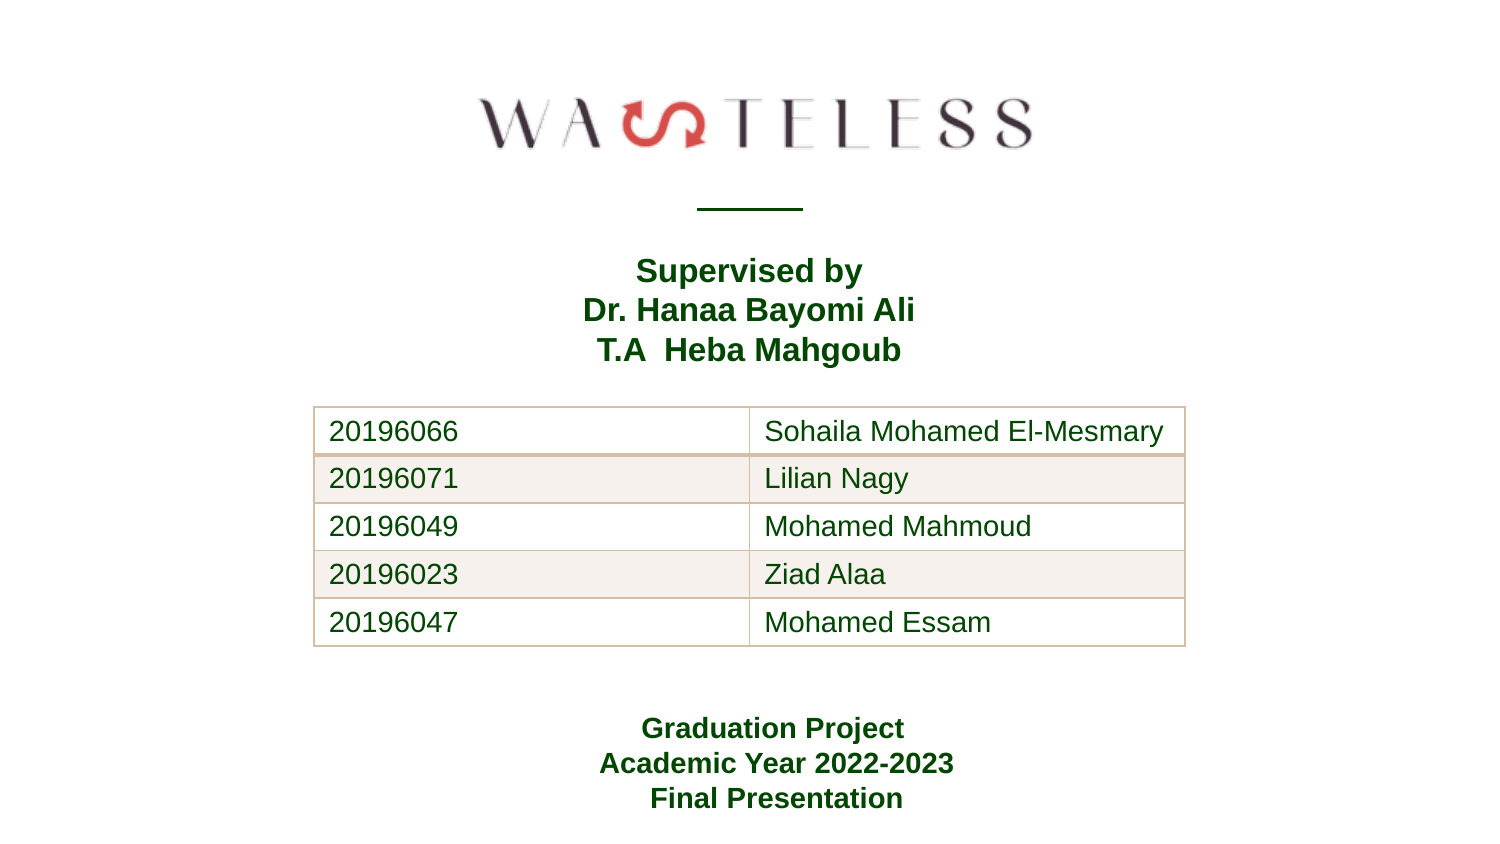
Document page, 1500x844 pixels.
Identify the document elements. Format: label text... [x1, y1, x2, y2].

table_cell Mohamed Mahmoud [750, 504, 1184, 550]
table_cell 20196071 [315, 457, 749, 502]
table_cell Ziad Alaa [750, 551, 1184, 597]
picture [428, 0, 1072, 247]
table_cell 20196049 [315, 504, 749, 550]
table_cell Lilian Nagy [750, 457, 1184, 502]
title Supervised by Dr. Hanaa Bayomi Ali T.A Heba Mahgoub [523, 255, 976, 372]
table_cell 20196023 [315, 551, 749, 597]
subtitle Graduation Project Academic Year 2022-2023 Final Presentation [555, 694, 976, 829]
table_header Sohaila Mohamed El-Mesmary [750, 408, 1184, 453]
table_header 20196066 [315, 408, 749, 453]
table_cell Mohamed Essam [750, 599, 1184, 645]
table_cell 20196047 [315, 599, 749, 645]
